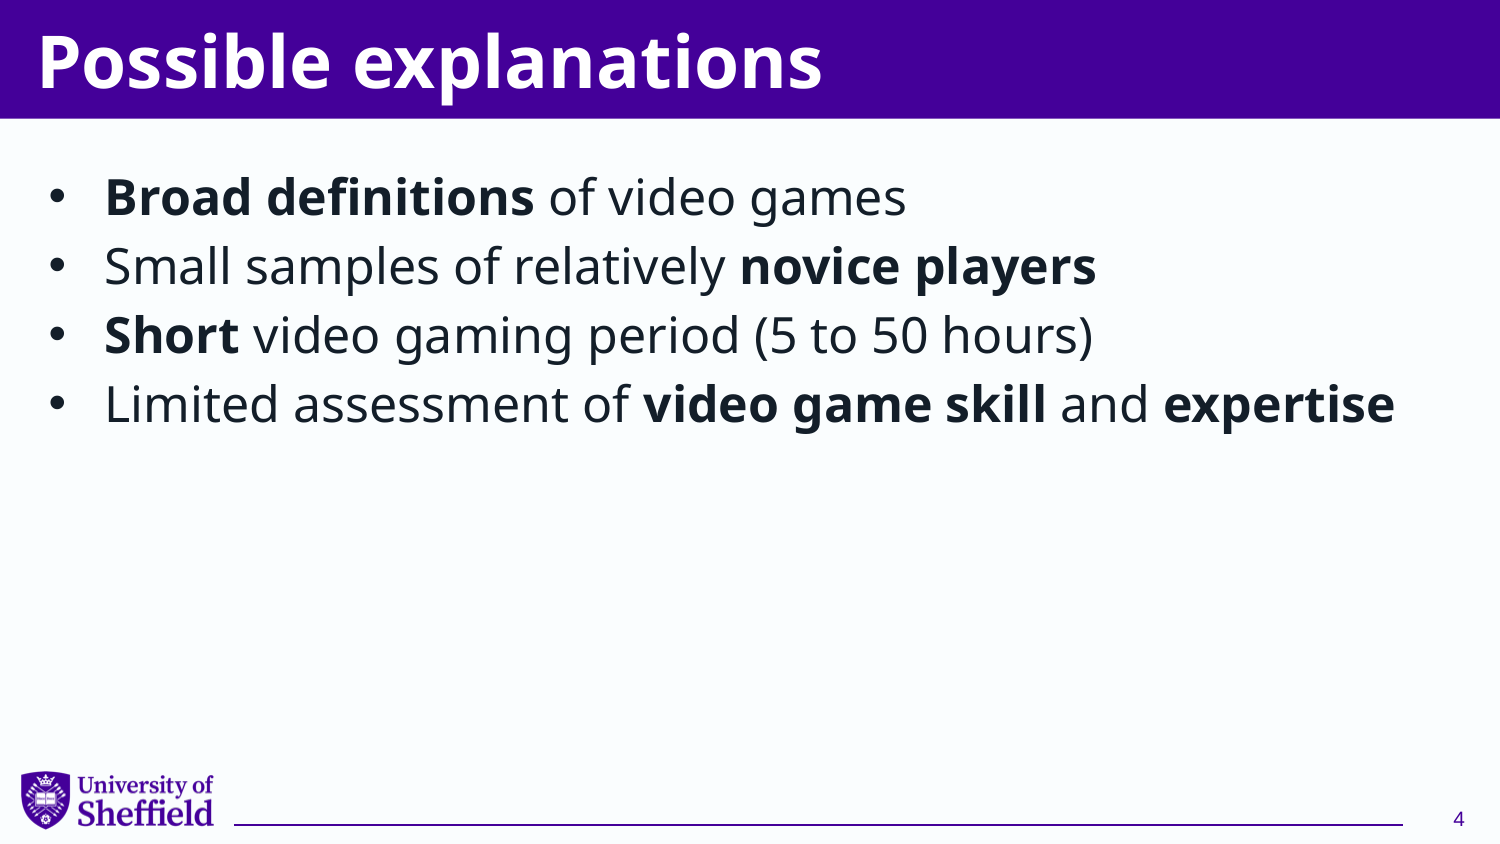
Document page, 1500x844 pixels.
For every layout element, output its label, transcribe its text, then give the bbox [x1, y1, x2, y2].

picture [21, 771, 214, 830]
title Possible explanations [21, 12, 1366, 107]
slide_number 4 [1402, 786, 1480, 844]
list Broad definitions of video games Small samples of relatively novice players Short video gaming period (5 to 50 hours) Limited assessment of video game skill and expertise [21, 141, 1468, 738]
